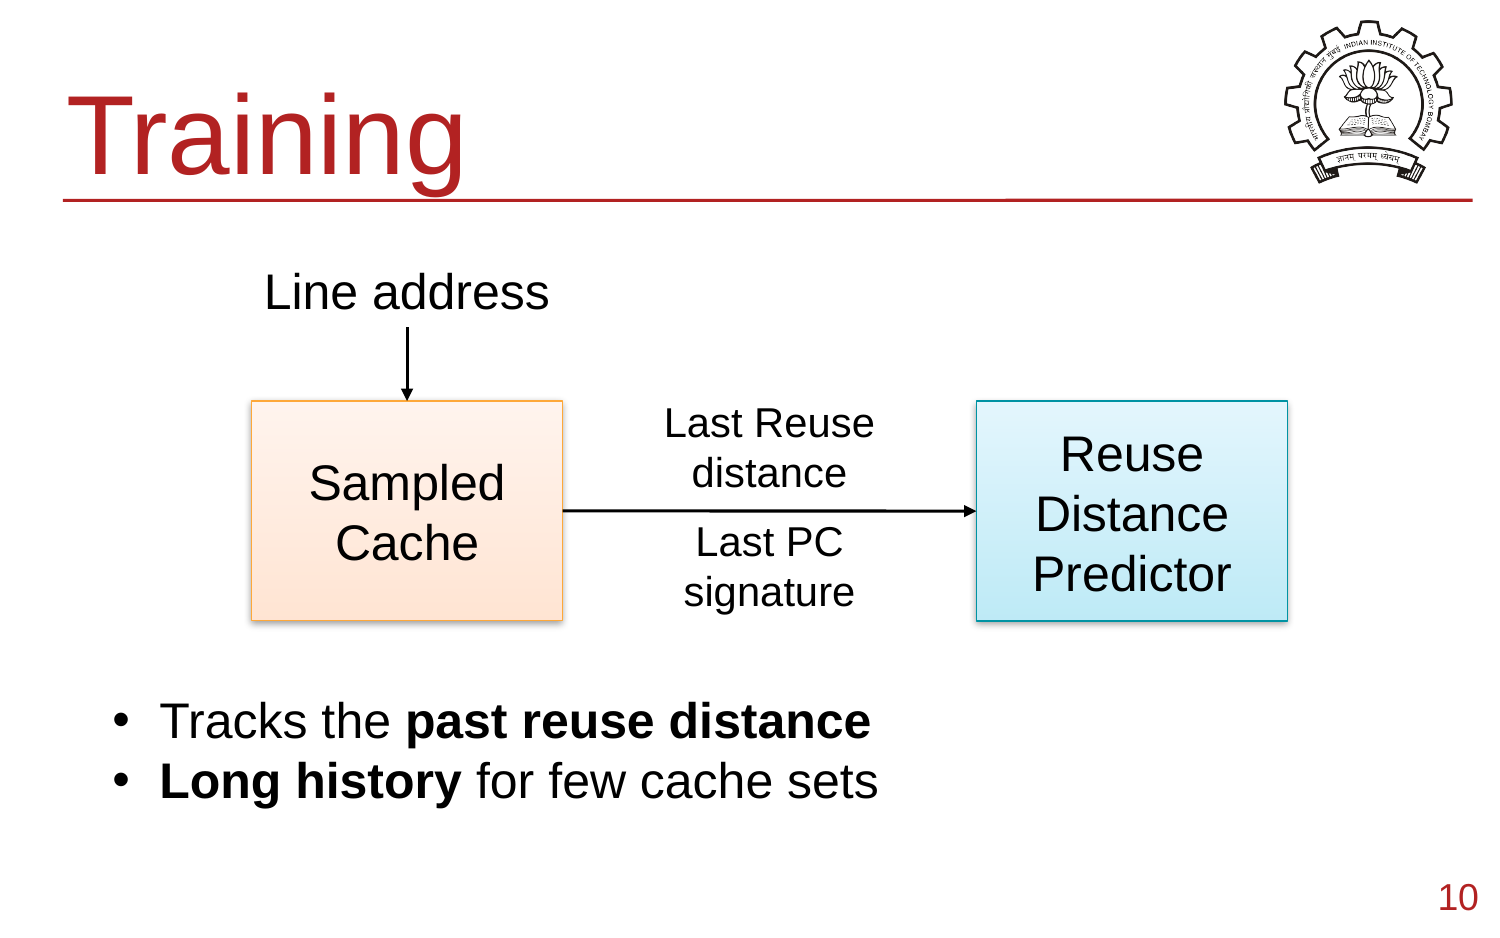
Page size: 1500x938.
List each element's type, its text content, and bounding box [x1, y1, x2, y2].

text_box Last Reuse distance [614, 388, 925, 504]
text_box Tracks the past reuse distance Long history for few cache sets [97, 681, 907, 817]
text_box Reuse Distance Predictor [976, 400, 1288, 622]
text_box Last PC signature [614, 521, 925, 622]
slide_number 10 [1388, 859, 1494, 932]
text_box Line address [249, 252, 565, 328]
picture [1284, 20, 1453, 184]
title Training [51, 47, 1449, 152]
text_box Sampled Cache [251, 400, 563, 621]
